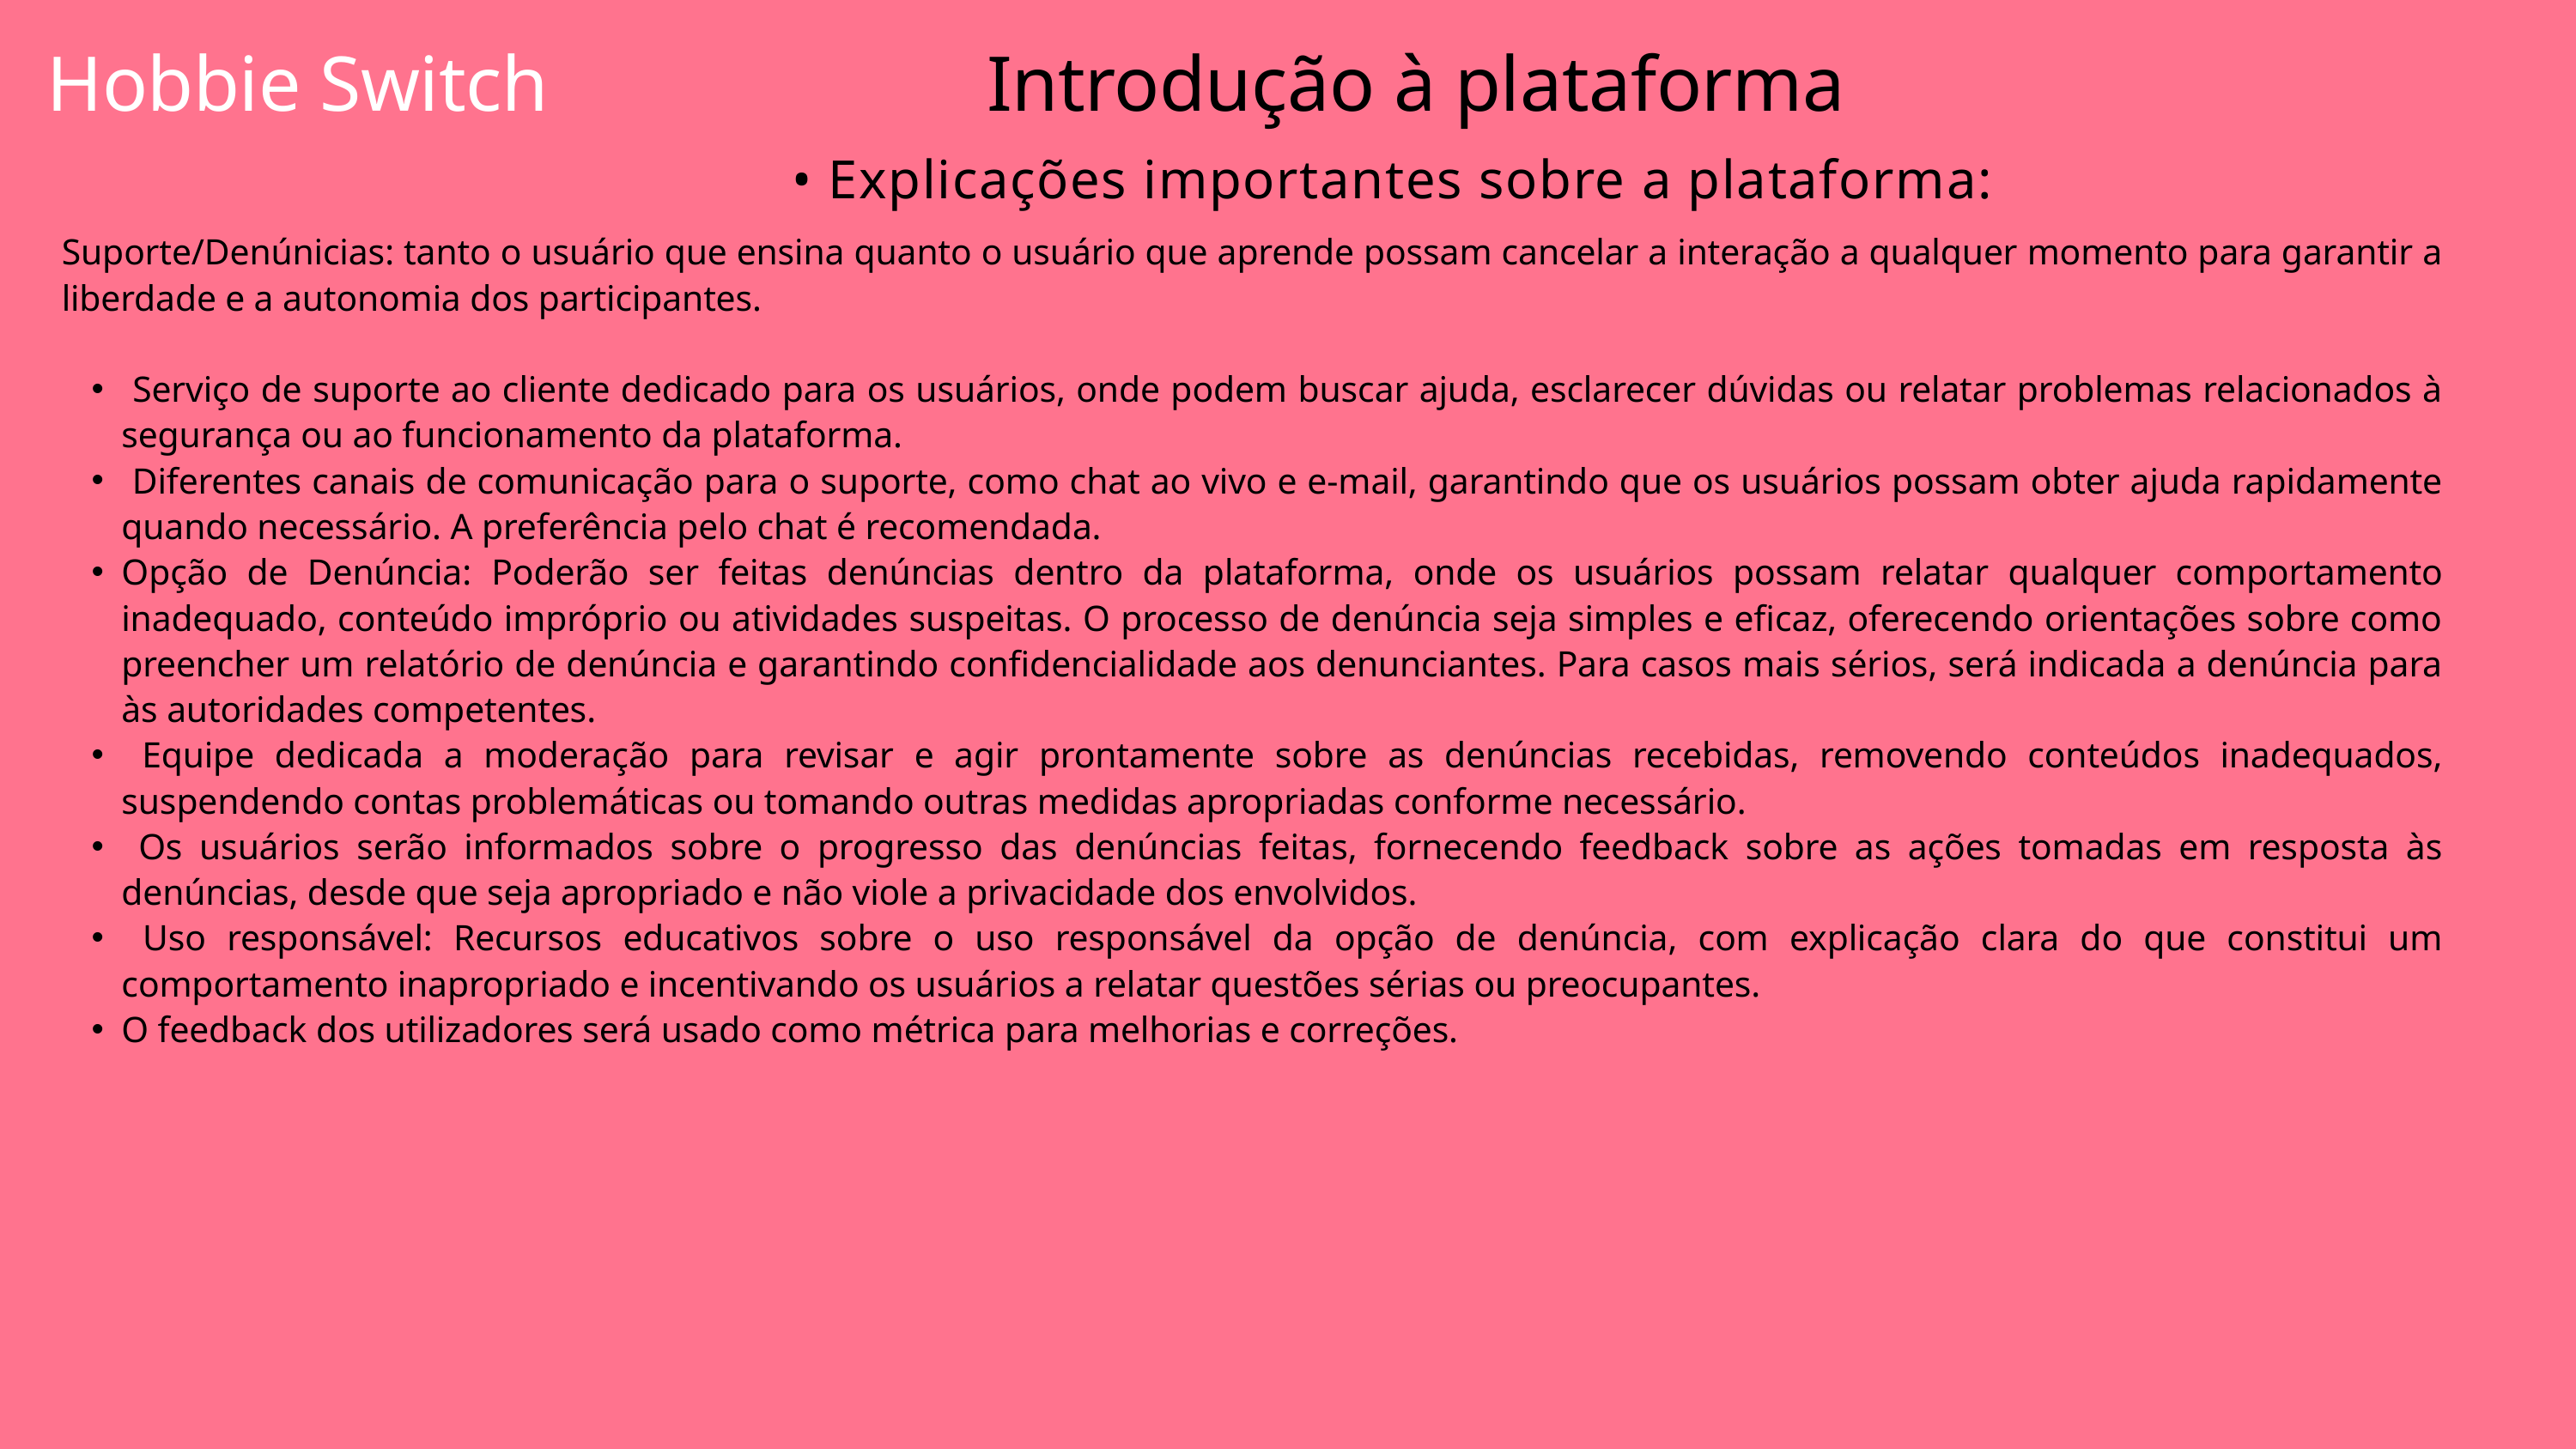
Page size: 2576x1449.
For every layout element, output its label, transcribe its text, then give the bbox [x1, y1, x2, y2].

text_box Suporte/Denúnicias: tanto o usuário que ensina quanto o usuário que aprende possam cancelar a interação a qualquer momento para garantir a liberdade e a autonomia dos participantes. Serviço de suporte ao cliente dedicado para os usuários, onde podem buscar ajuda, esclarecer dúvidas ou relatar problemas relacionados à segurança ou ao funcionamento da plataforma. Diferentes canais de comunicação para o suporte, como chat ao vivo e e-mail, garantindo que os usuários possam obter ajuda rapidamente quando necessário. A preferência pelo chat é recomendada. Opção de Denúncia: Poderão ser feitas denúncias dentro da plataforma, onde os usuários possam relatar qualquer comportamento inadequado, conteúdo impróprio ou atividades suspeitas. O processo de denúncia seja simples e eficaz, oferecendo orientações sobre como preencher um relatório de denúncia e garantindo confidencialidade aos denunciantes. Para casos mais sérios, será indicada a denúncia para às autoridades competentes. Equipe dedicada a moderação para revisar e agir prontamente sobre as denúncias recebidas, removendo conteúdos inadequados, suspendendo contas problemáticas ou tomando outras medidas apropriadas conforme necessário. Os usuários serão informados sobre o progresso das denúncias feitas, fornecendo feedback sobre as ações tomadas em resposta às denúncias, desde que seja apropriado e não viole a privacidade dos envolvidos. Uso responsável: Recursos educativos sobre o uso responsável da opção de denúncia, com explicação clara do que constitui um comportamento inapropriado e incentivando os usuários a relatar questões sérias ou preocupantes. O feedback dos utilizadores será usado como métrica para melhorias e correções. [61, 226, 2445, 1325]
text_box Hobbie Switch [0, 28, 732, 127]
text_box Introdução à plataforma [786, 28, 2045, 127]
text_box • Explicações importantes sobre a plataforma: [577, 136, 2208, 209]
